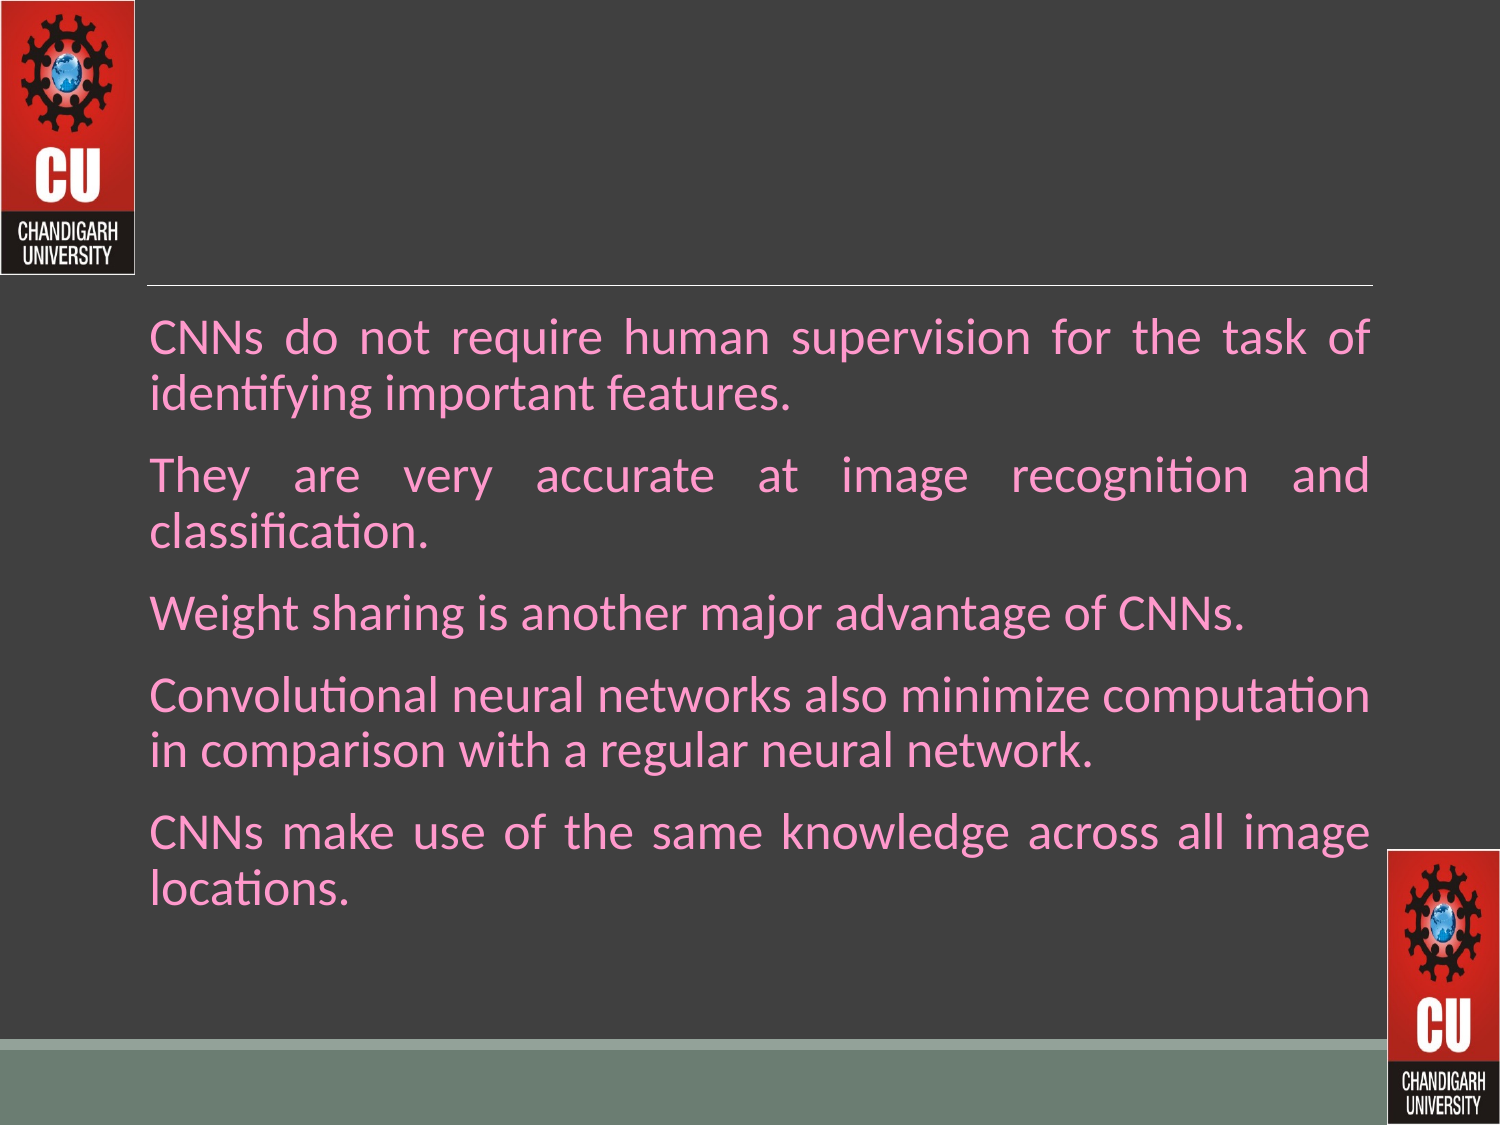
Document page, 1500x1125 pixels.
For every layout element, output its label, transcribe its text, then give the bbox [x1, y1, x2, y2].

list CNNs do not require human supervision for the task of identifying important features. They are very accurate at image recognition and classification. Weight sharing is another major advantage of CNNs. Convolutional neural networks also minimize computation in comparison with a regular neural network. CNNs make use of the same knowledge across all image locations. [135, 302, 1373, 963]
picture [1386, 849, 1500, 1125]
picture [0, 0, 136, 276]
